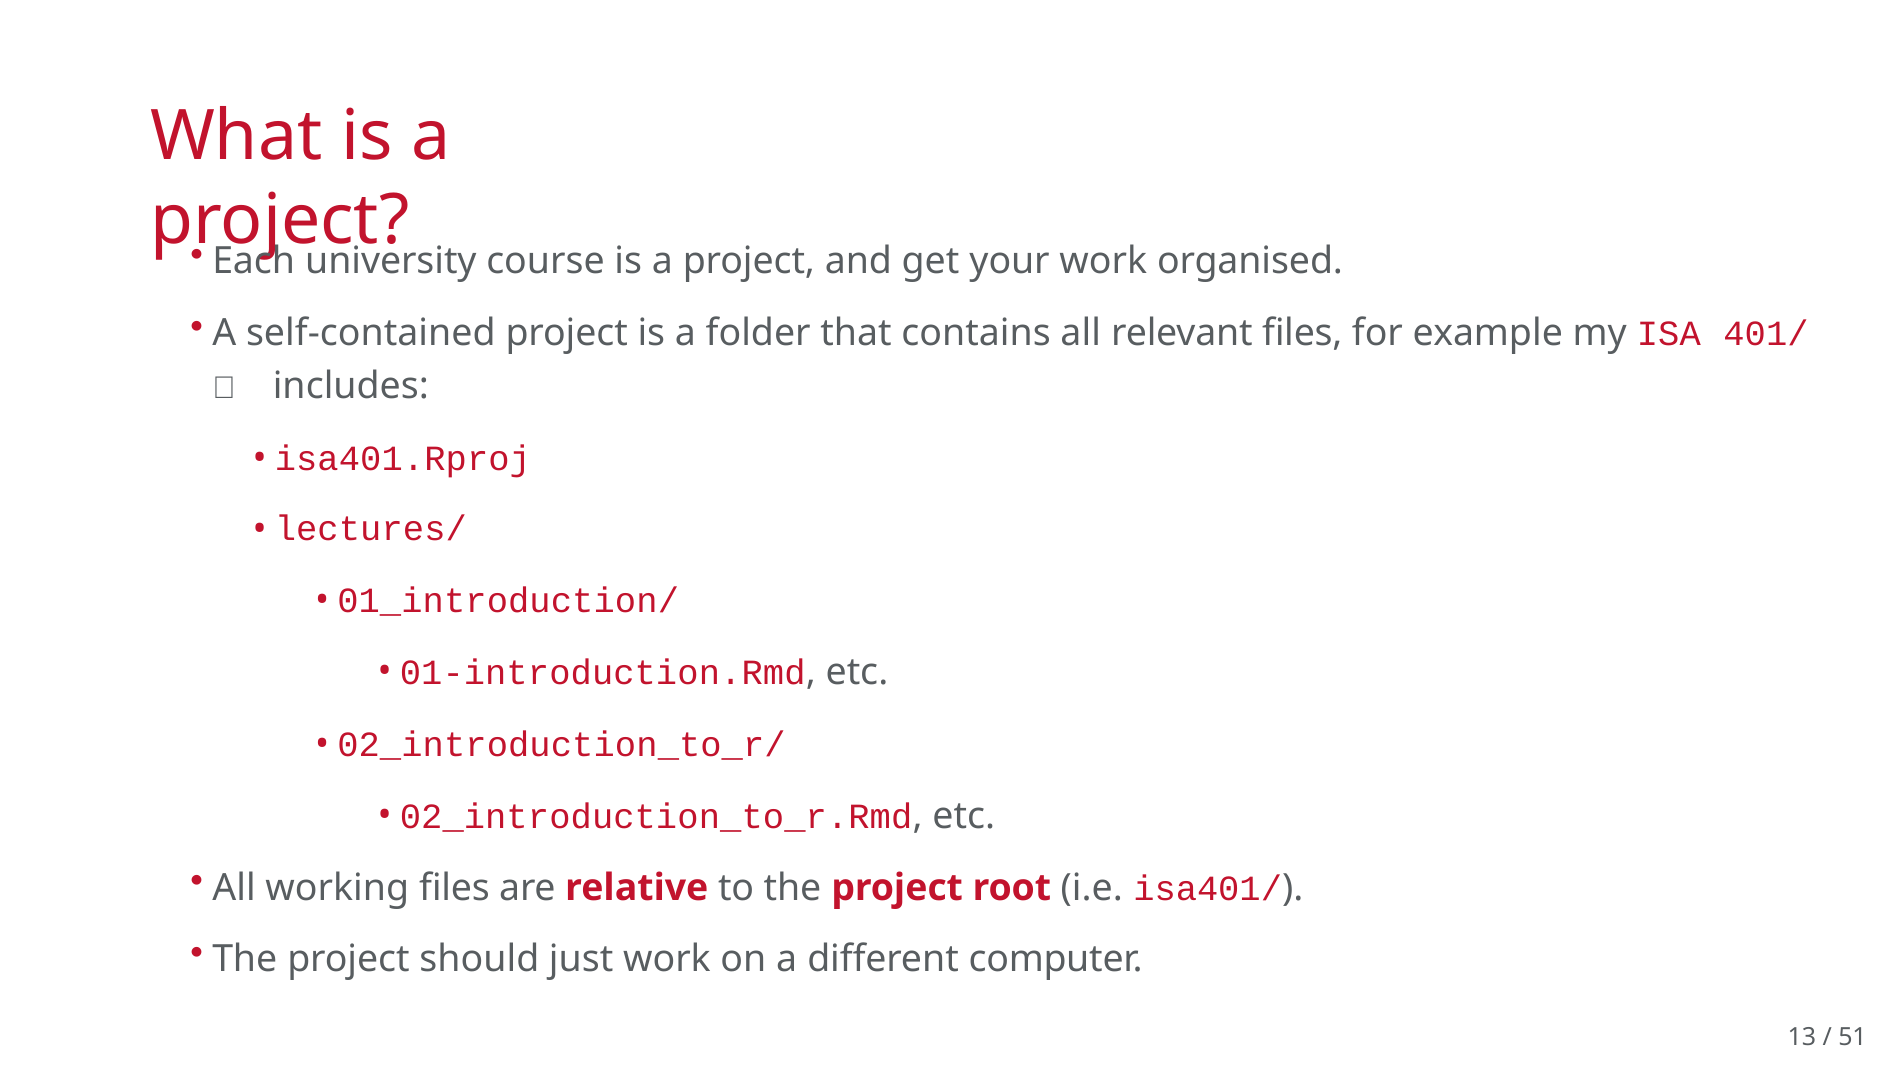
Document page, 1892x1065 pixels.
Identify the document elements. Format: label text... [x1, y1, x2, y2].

text_box Each university course is a project, and get your work organised. A self-contained project is a folder that contains all relevant files, for example my ISA 401/ 📂 includes: isa401.Rproj lectures/ 01_introduction/ 01-introduction.Rmd, etc. 02_introduction_to_r/ 02_introduction_to_r.Rmd, etc. All working files are relative to the project root (i.e. isa401/). The project should just work on a different computer. 13 / 51 [188, 233, 1868, 1051]
title What is a project? [147, 86, 647, 268]
